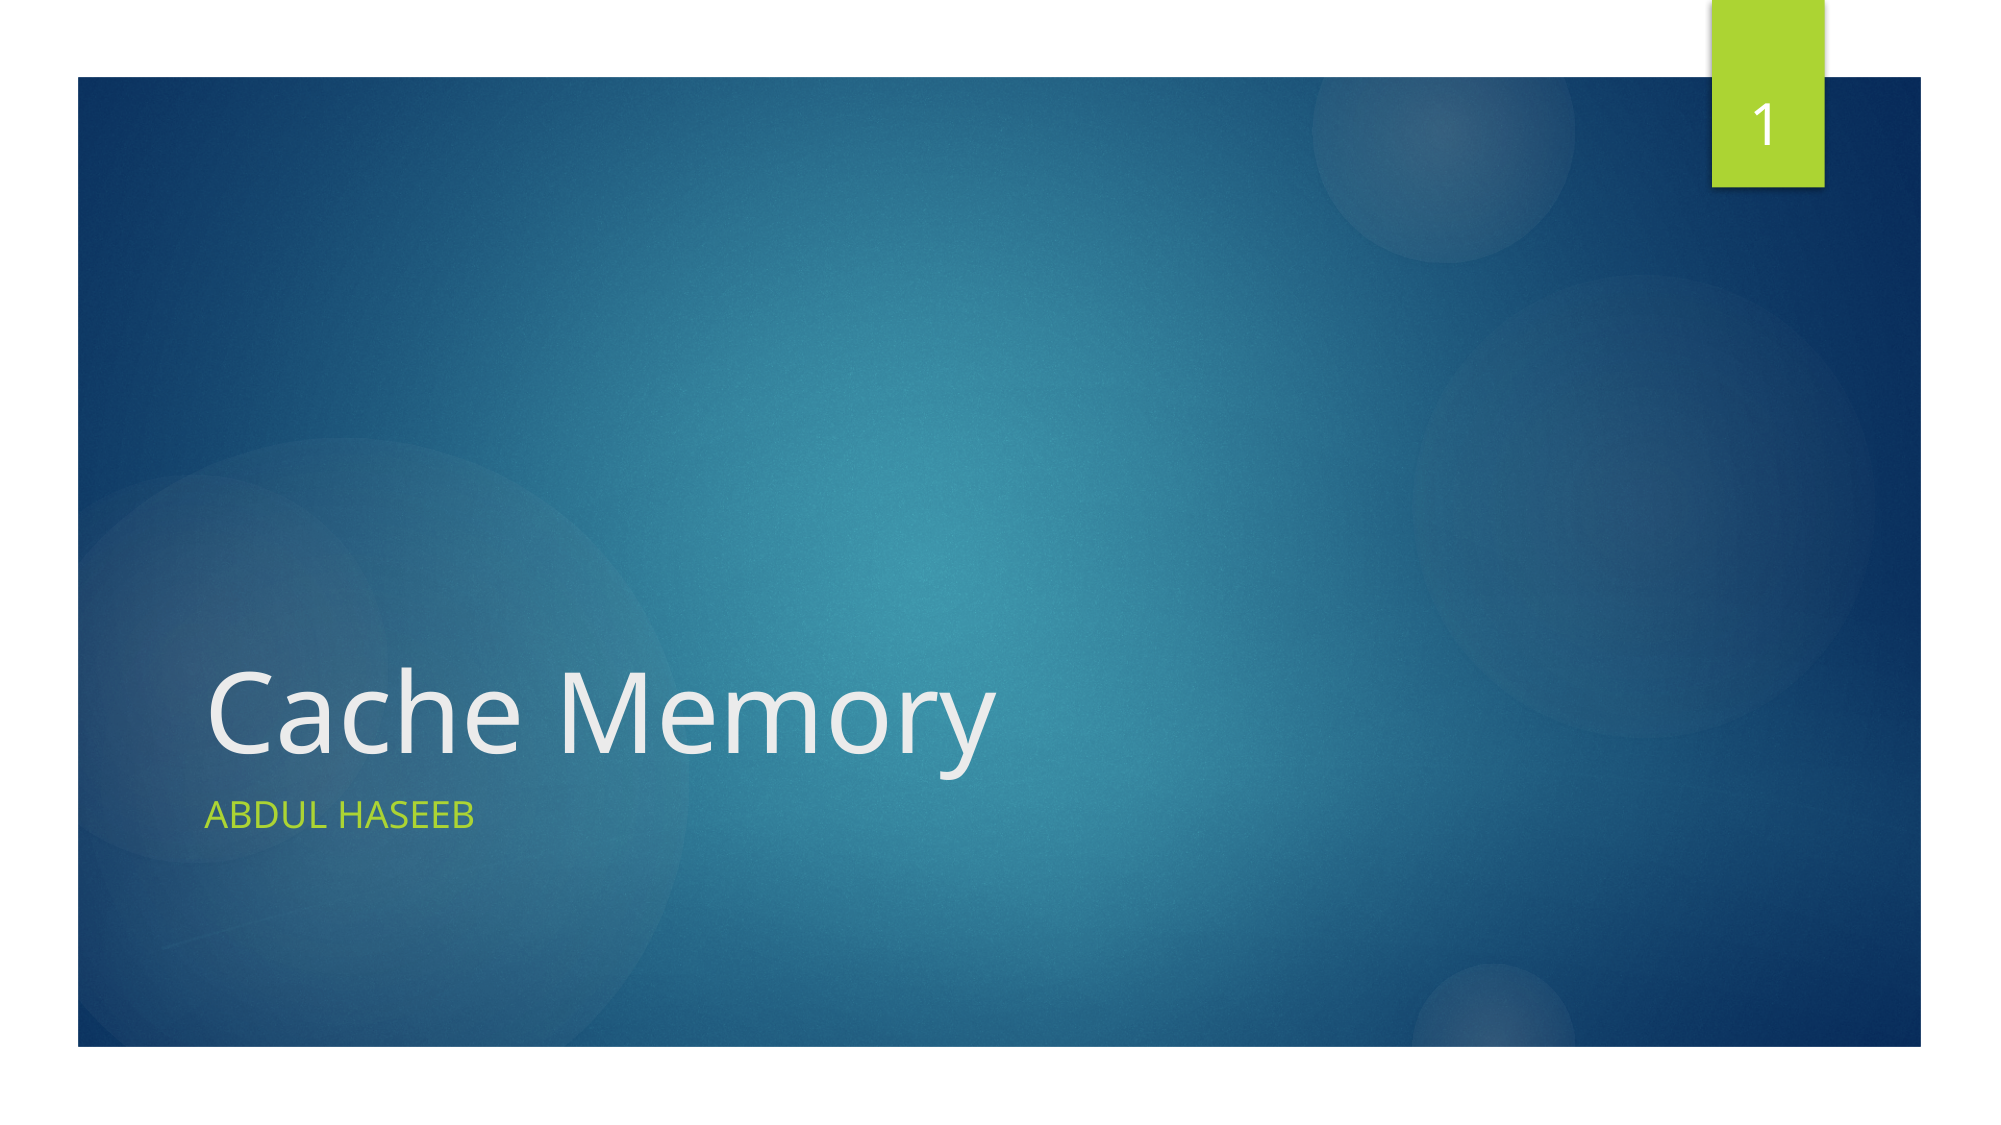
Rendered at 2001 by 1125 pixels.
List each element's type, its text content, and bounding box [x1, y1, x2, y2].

title Cache Memory [189, 344, 1638, 783]
subtitle Abdul Haseeb [189, 783, 1638, 925]
slide_number 1 [1698, 48, 1836, 174]
